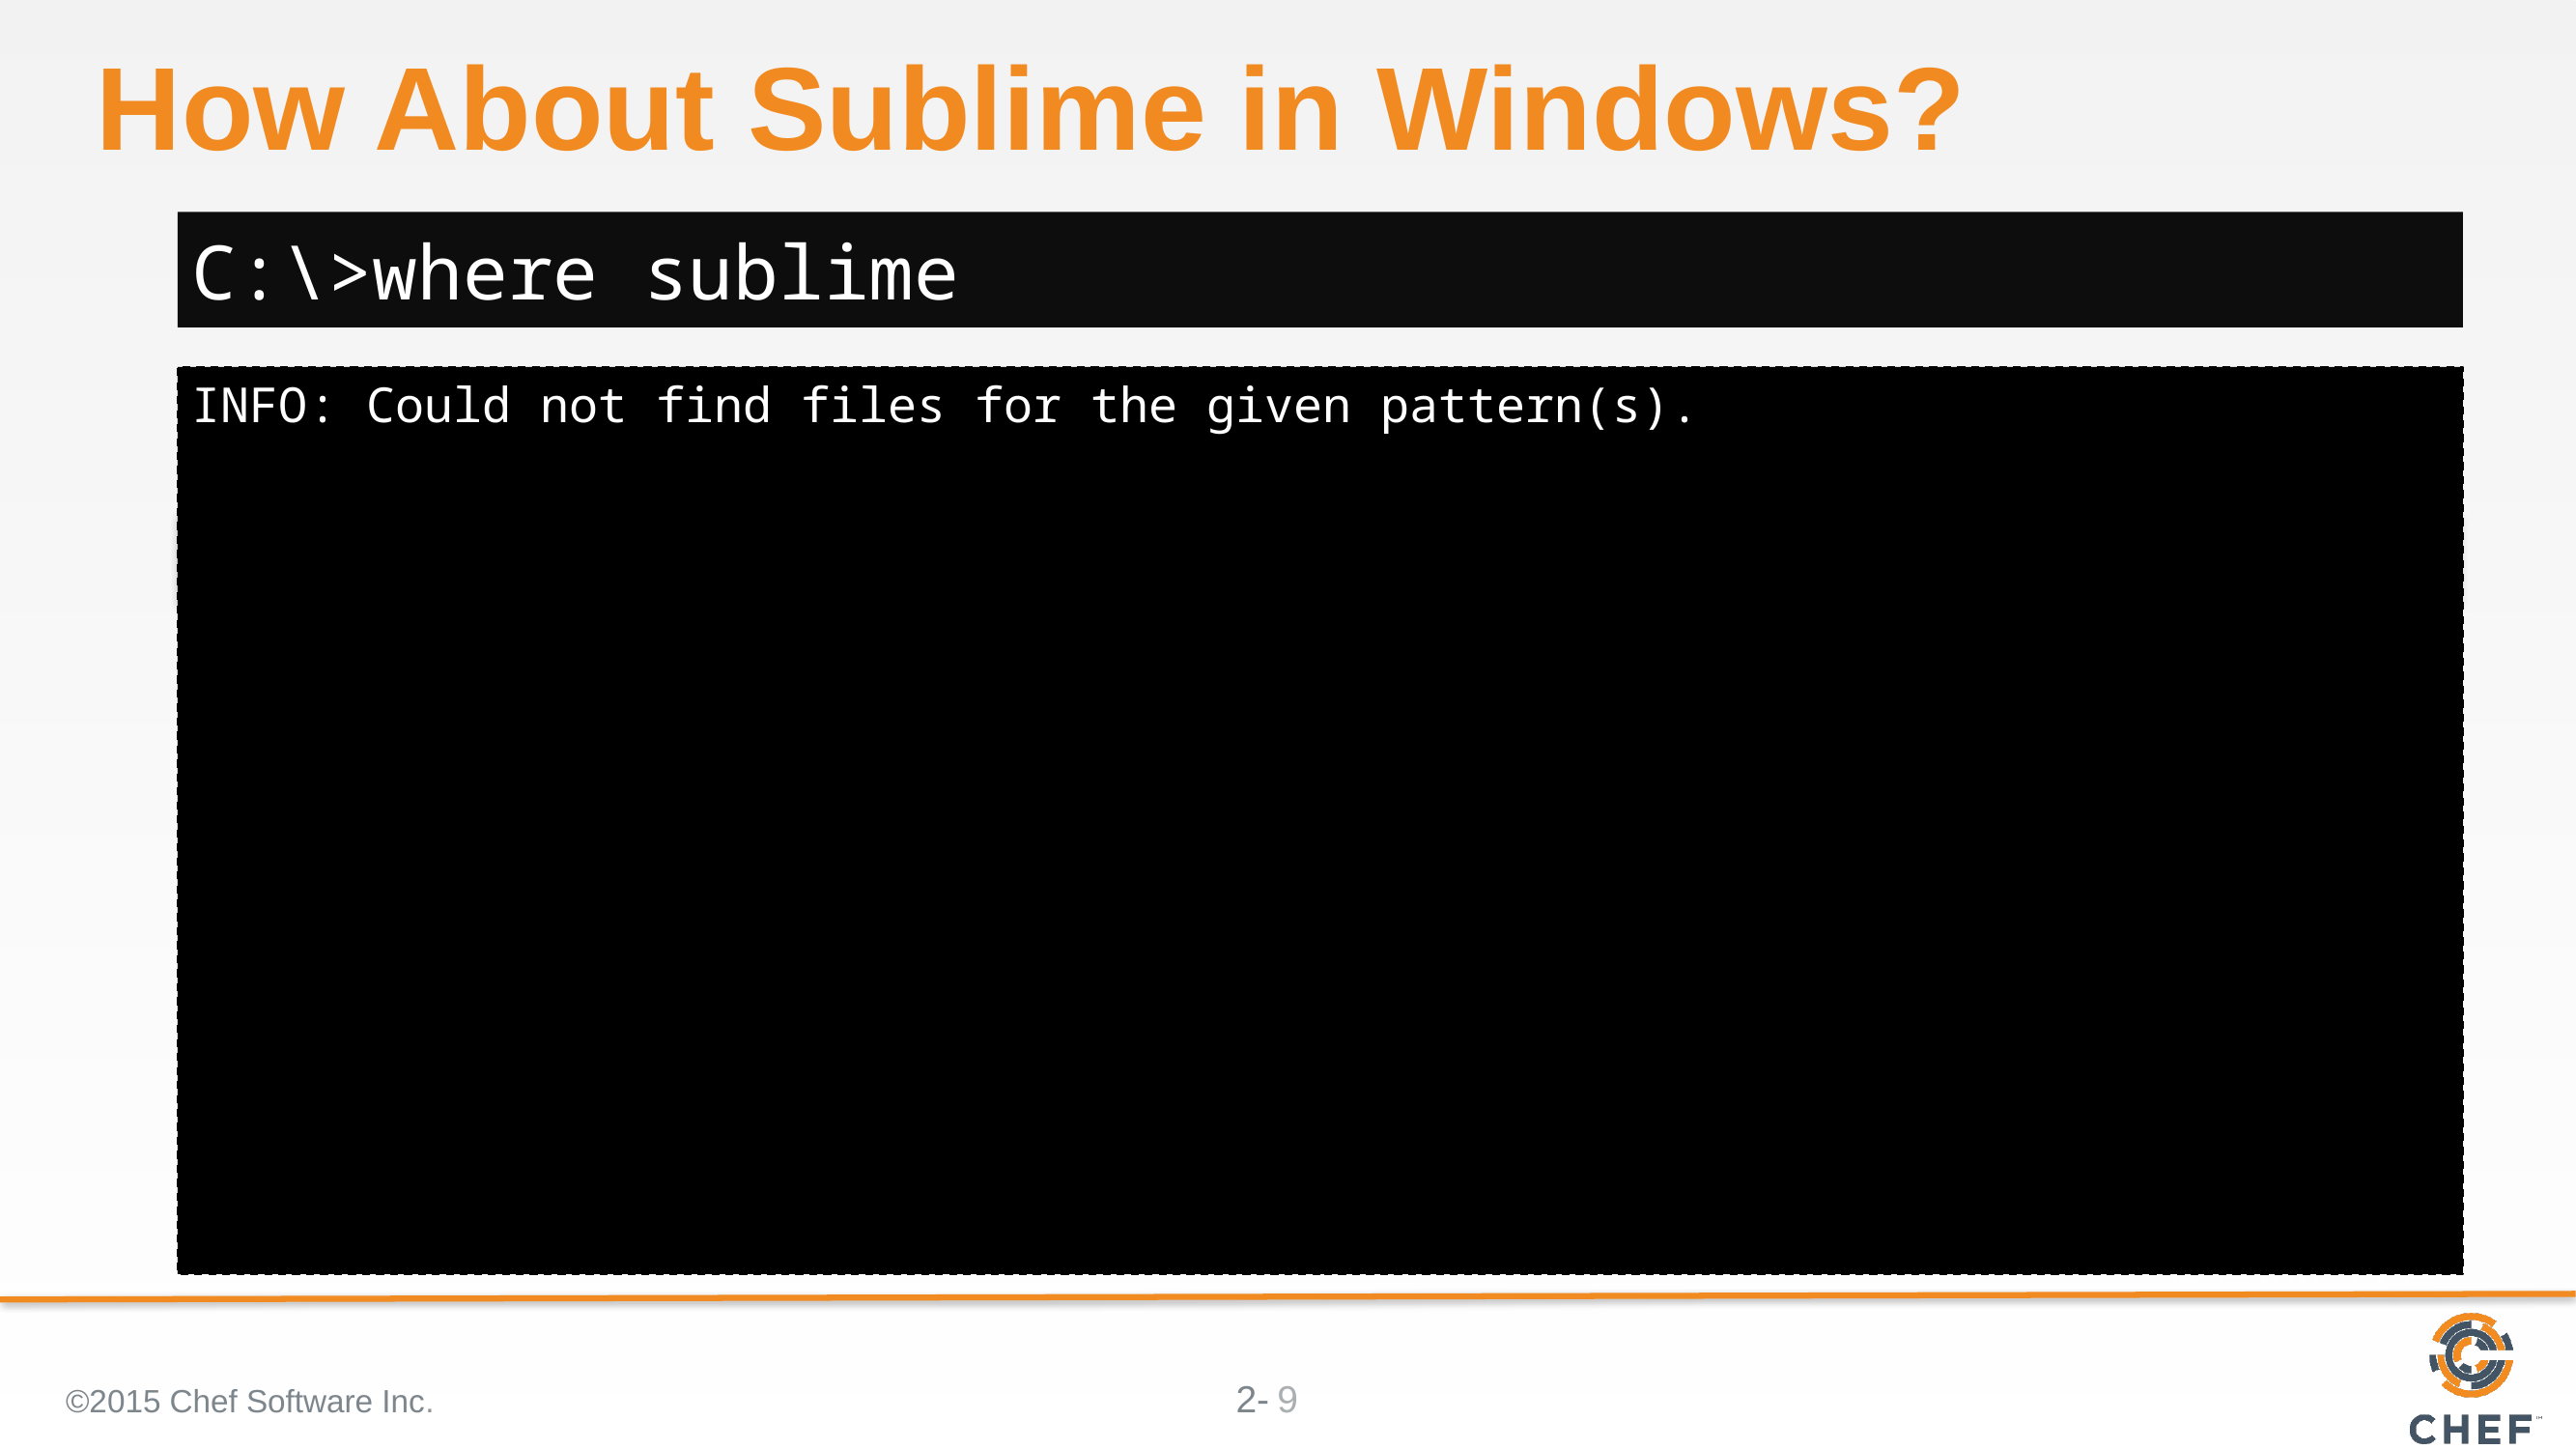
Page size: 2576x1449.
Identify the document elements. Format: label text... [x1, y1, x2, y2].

footer ©2015 Chef Software Inc. [51, 1359, 952, 1440]
picture [2399, 1297, 2550, 1449]
list C:\>where sublime [177, 212, 2463, 327]
slide_number 9 [998, 1359, 1578, 1437]
list INFO: Could not find files for the given pattern(s). [177, 366, 2464, 1275]
title How About Sublime in Windows? [96, 48, 2463, 180]
